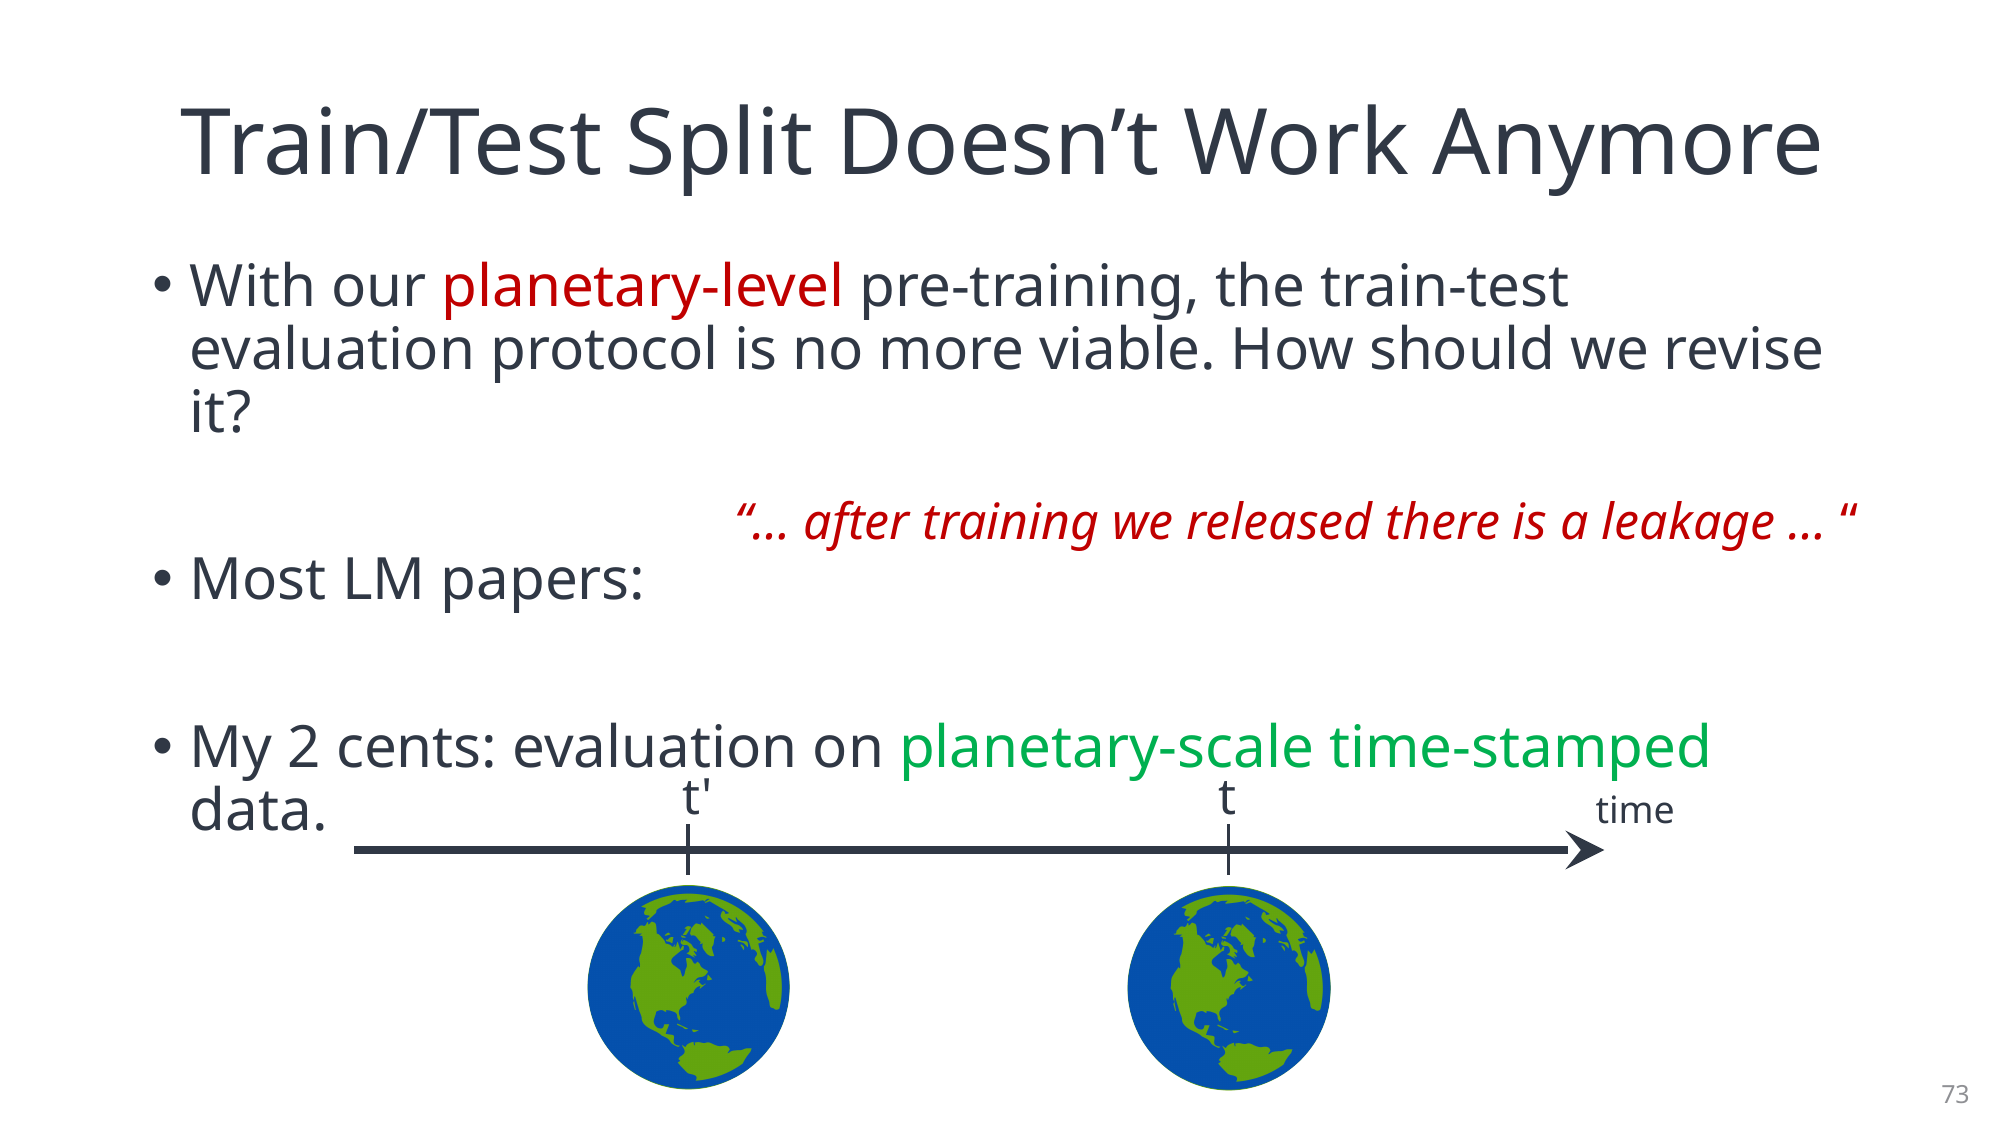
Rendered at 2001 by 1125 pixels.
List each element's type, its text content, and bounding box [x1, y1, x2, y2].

slide_number 73 [1912, 1065, 2000, 1125]
text_box “… after training we released there is a leakage … “ [719, 482, 1958, 558]
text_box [354, 756, 1795, 1095]
title Train/Test Split Doesn’t Work Anymore [32, 62, 1974, 228]
list With our planetary-level pre-training, the train-test evaluation protocol is no more viable. How should we revise it? Most LM papers: My 2 cents: evaluation on planetary-scale time-stamped data. [137, 248, 1863, 1014]
